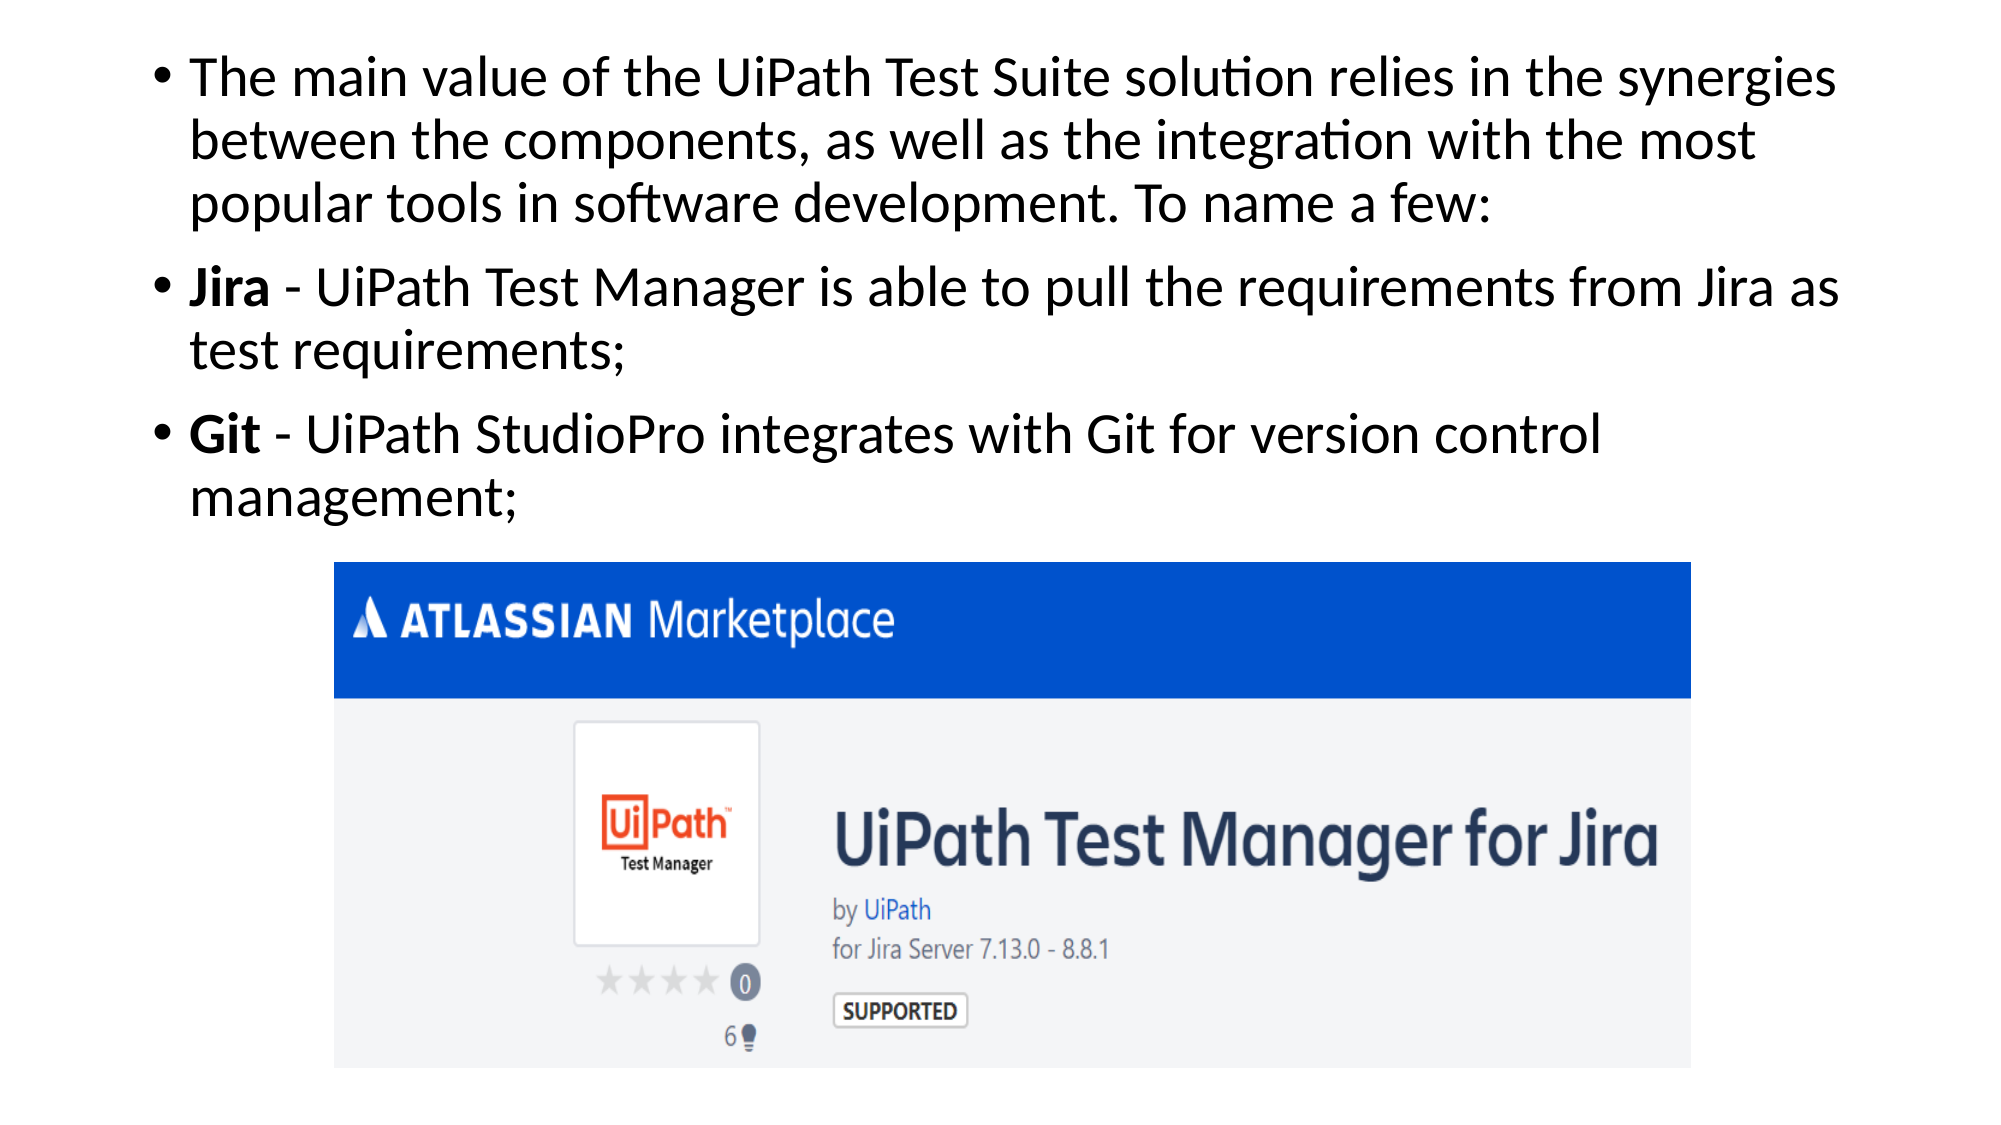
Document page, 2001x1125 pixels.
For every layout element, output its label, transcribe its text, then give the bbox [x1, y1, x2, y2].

list The main value of the UiPath Test Suite solution relies in the synergies between the components, as well as the integration with the most popular tools in software development. To name a few: Jira - UiPath Test Manager is able to pull the requirements from Jira as test requirements; Git - UiPath StudioPro integrates with Git for version control management; [137, 39, 1863, 1068]
picture [334, 562, 1691, 1068]
